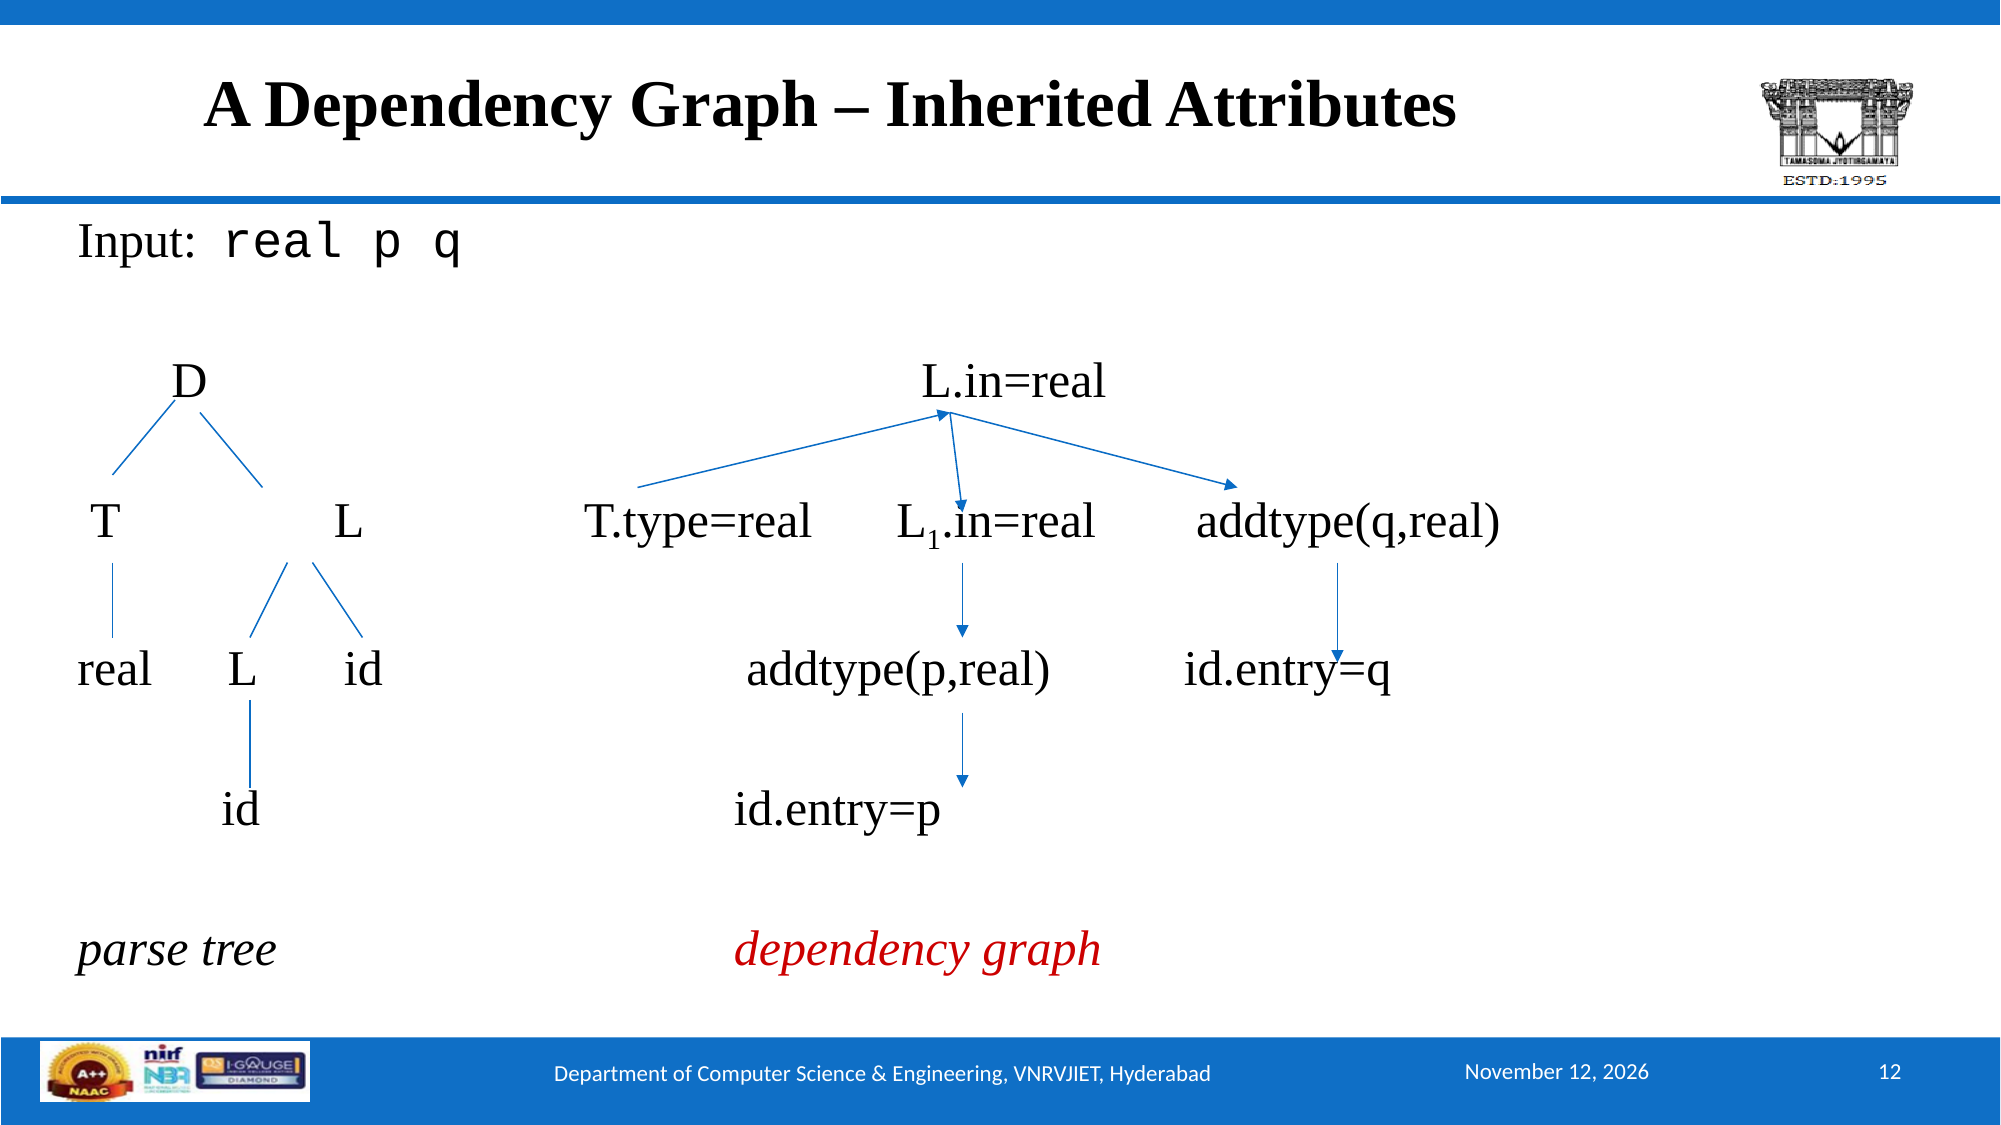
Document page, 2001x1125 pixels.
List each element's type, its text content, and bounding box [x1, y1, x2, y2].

text_box A Dependency Graph – Inherited Attributes [62, 24, 1600, 175]
footer Department of Computer Science & Engineering, VNRVJIET, Hyderabad [333, 1041, 1434, 1102]
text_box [199, 412, 263, 488]
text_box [949, 412, 1238, 488]
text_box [949, 496, 963, 513]
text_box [112, 399, 176, 476]
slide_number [1449, 1040, 1734, 1100]
picture [1749, 70, 1934, 194]
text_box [637, 412, 945, 488]
slide_number 12 [1749, 1040, 1917, 1100]
picture [40, 1041, 310, 1102]
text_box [312, 562, 363, 638]
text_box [249, 562, 288, 638]
text_box Input: real p q D L.in=real T L T.type=real L1.in=real addtype(q,real) real L id addtype(p,real) id.entry=q id id.entry=p parse tree dependency graph [62, 199, 1900, 1038]
